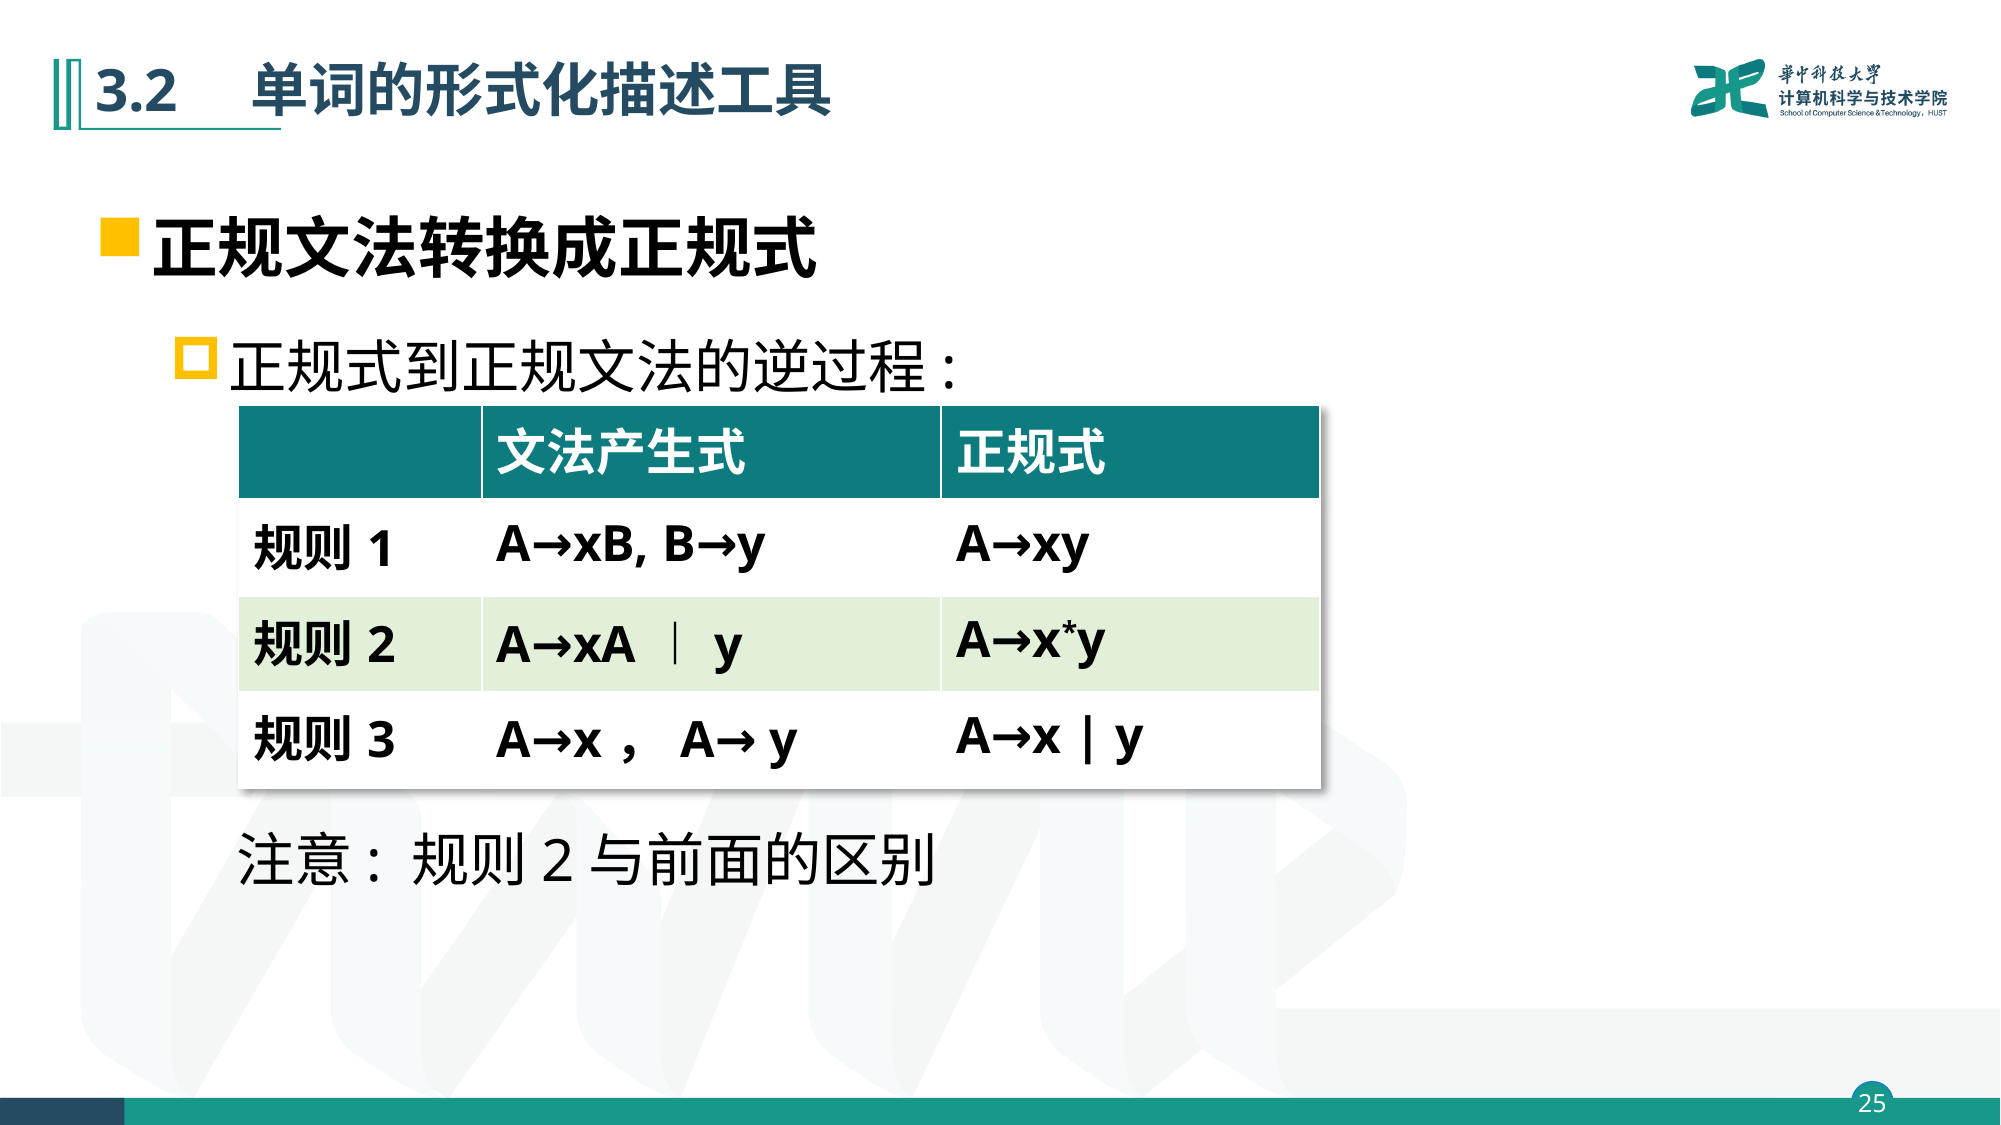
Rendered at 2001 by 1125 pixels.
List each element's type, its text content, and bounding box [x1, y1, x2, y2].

title 3.2 单词的形式化描述工具 [80, 42, 1805, 144]
table_cell 规则1 [239, 503, 481, 596]
table_cell 规则3 [239, 693, 481, 787]
table_header 正规式 [942, 406, 1319, 498]
table_cell A→xA︱y [483, 597, 940, 691]
table_cell A→x，A→ y [483, 693, 940, 787]
table_cell A→xB, B→y [483, 503, 940, 596]
table_header 文法产生式 [483, 406, 940, 498]
table_cell 规则2 [239, 597, 481, 691]
table_header [239, 406, 481, 498]
table_cell A→xy [942, 503, 1319, 596]
picture [1805, 59, 1947, 118]
list 正规文法转换成正规式 正规式到正规文法的逆过程: 注意: 规则2与前面的区别 [80, 157, 1890, 1066]
table_cell A→x | y [942, 693, 1319, 787]
table_cell A→x*y [942, 597, 1319, 691]
